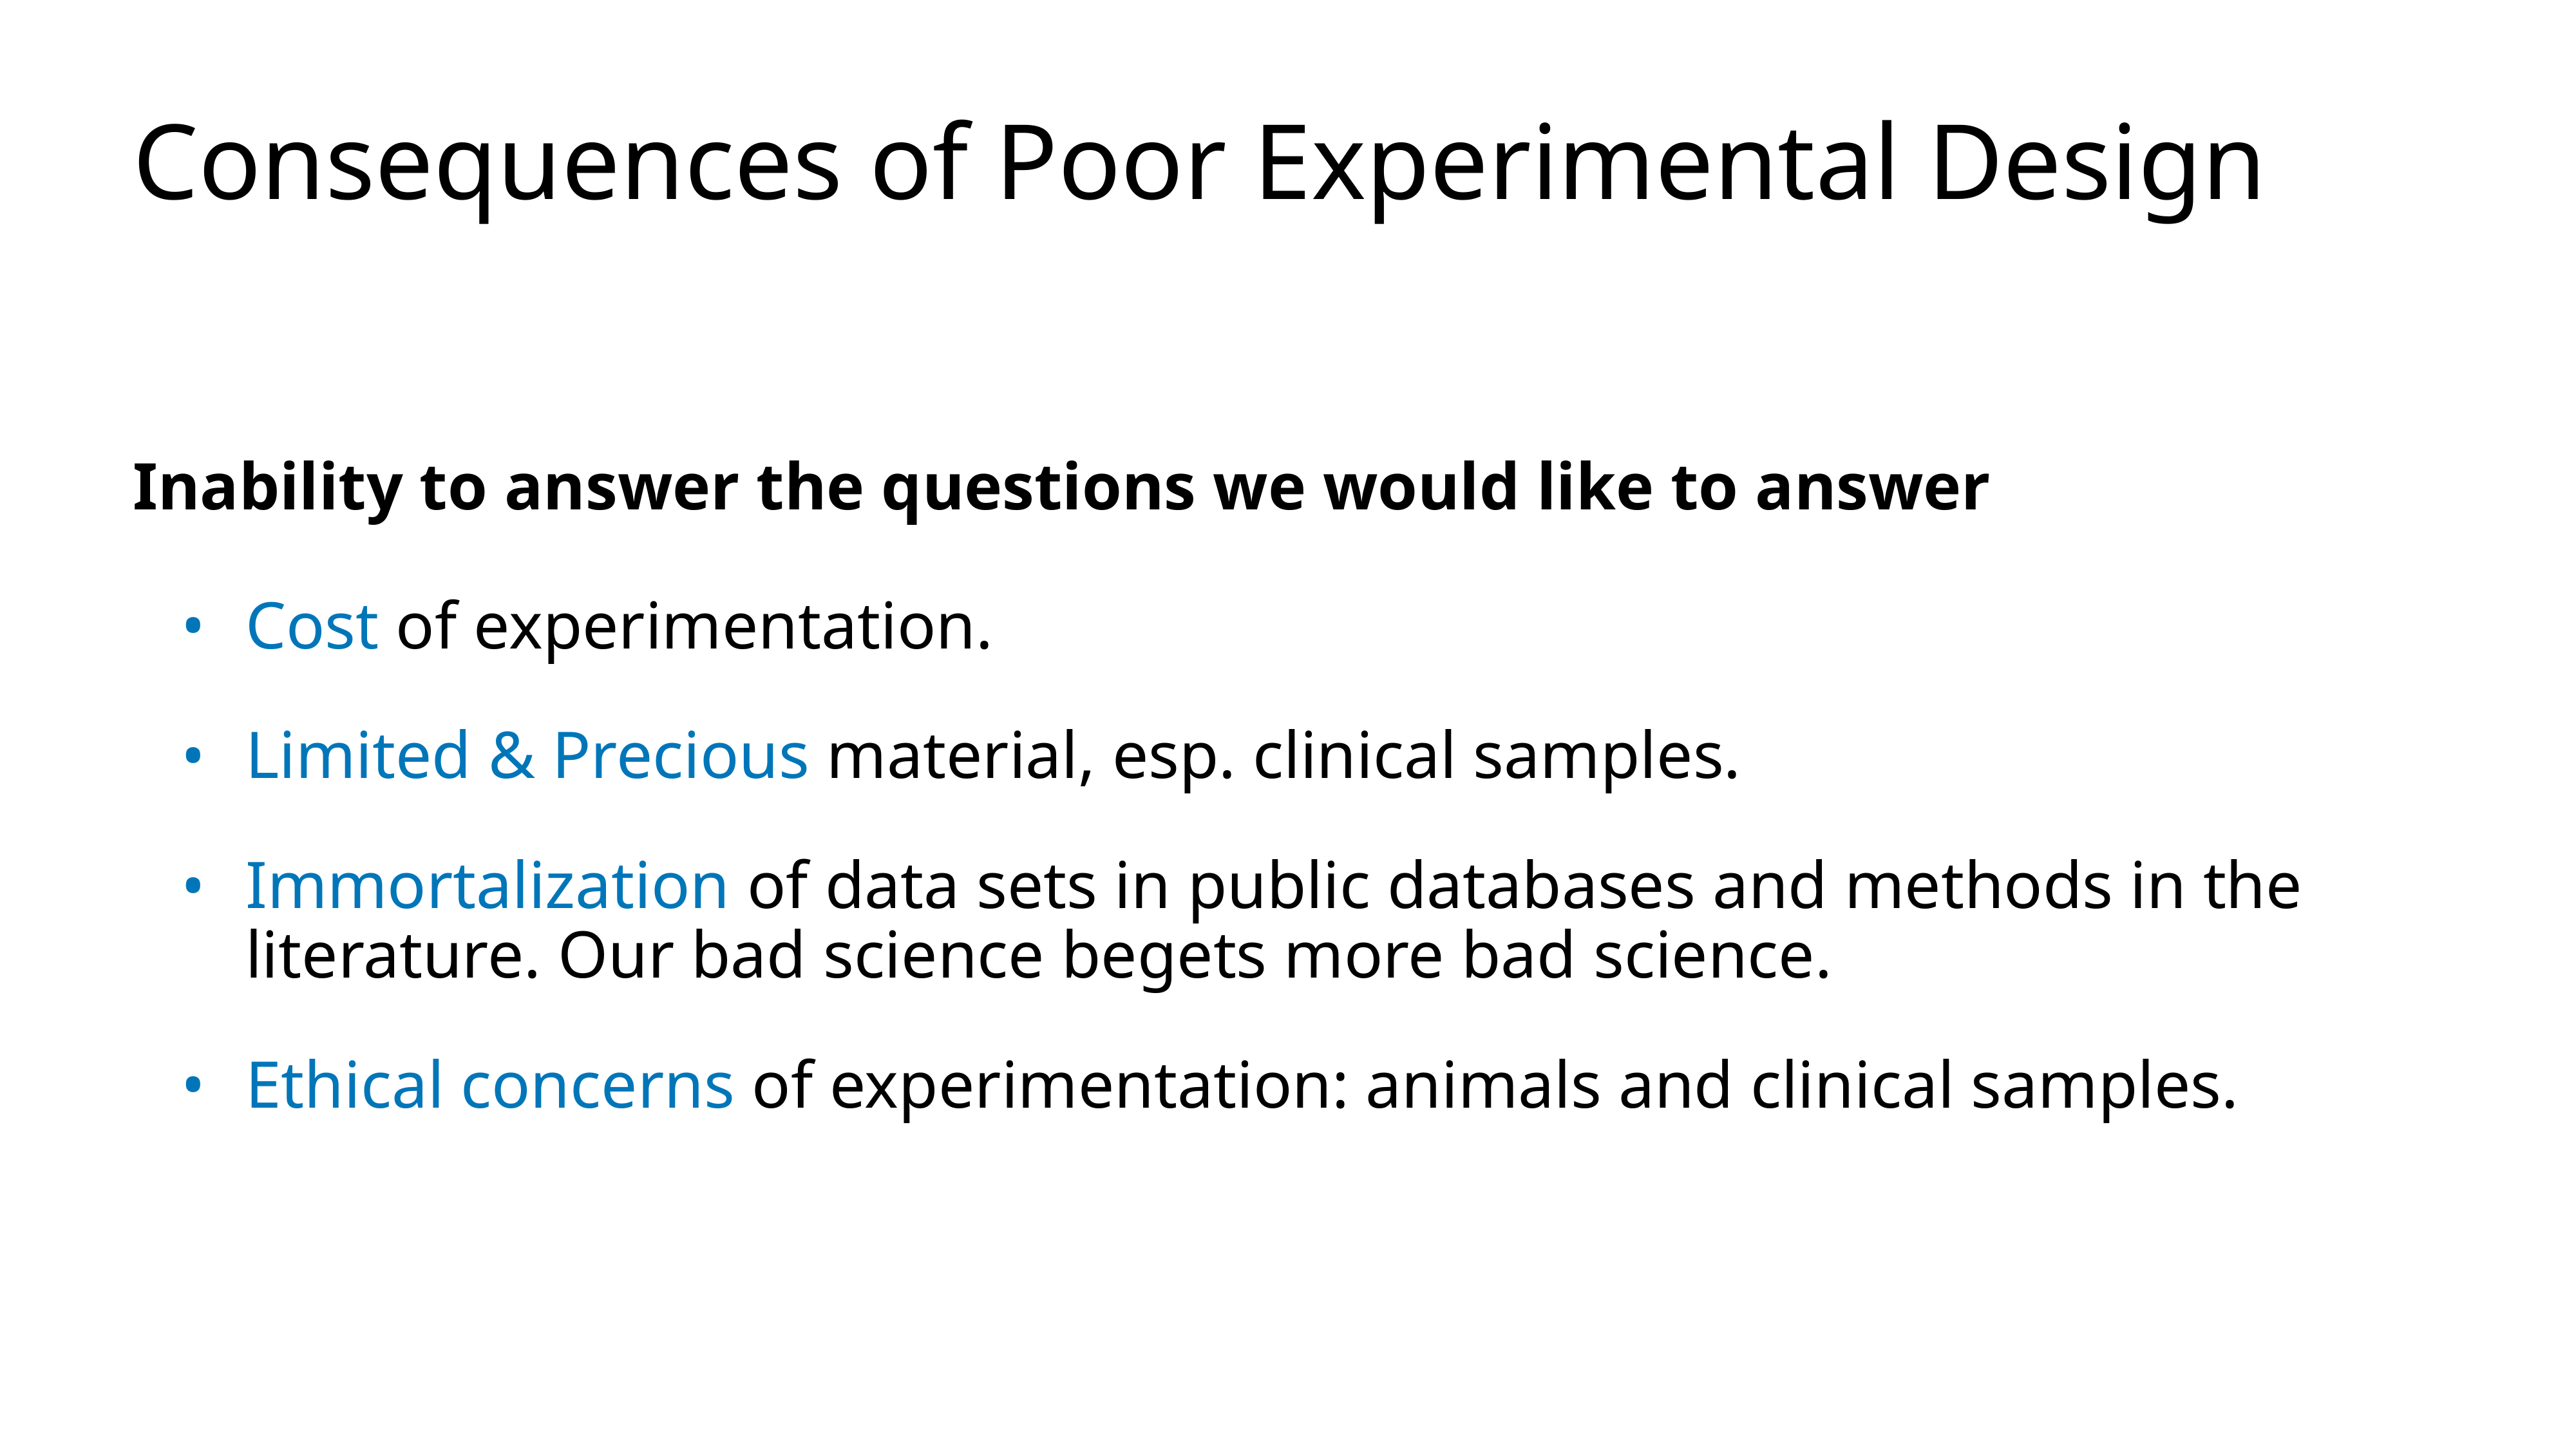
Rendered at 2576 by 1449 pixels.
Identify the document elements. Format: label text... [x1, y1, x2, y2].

list Inability to answer the questions we would like to answer Cost of experimentation. Limited & Precious material, esp. clinical samples. Immortalization of data sets in public databases and methods in the literature. Our bad science begets more bad science. Ethical concerns of experimentation: animals and clinical samples. [127, 448, 2449, 1321]
title Consequences of Poor Experimental Design [127, 114, 2449, 266]
